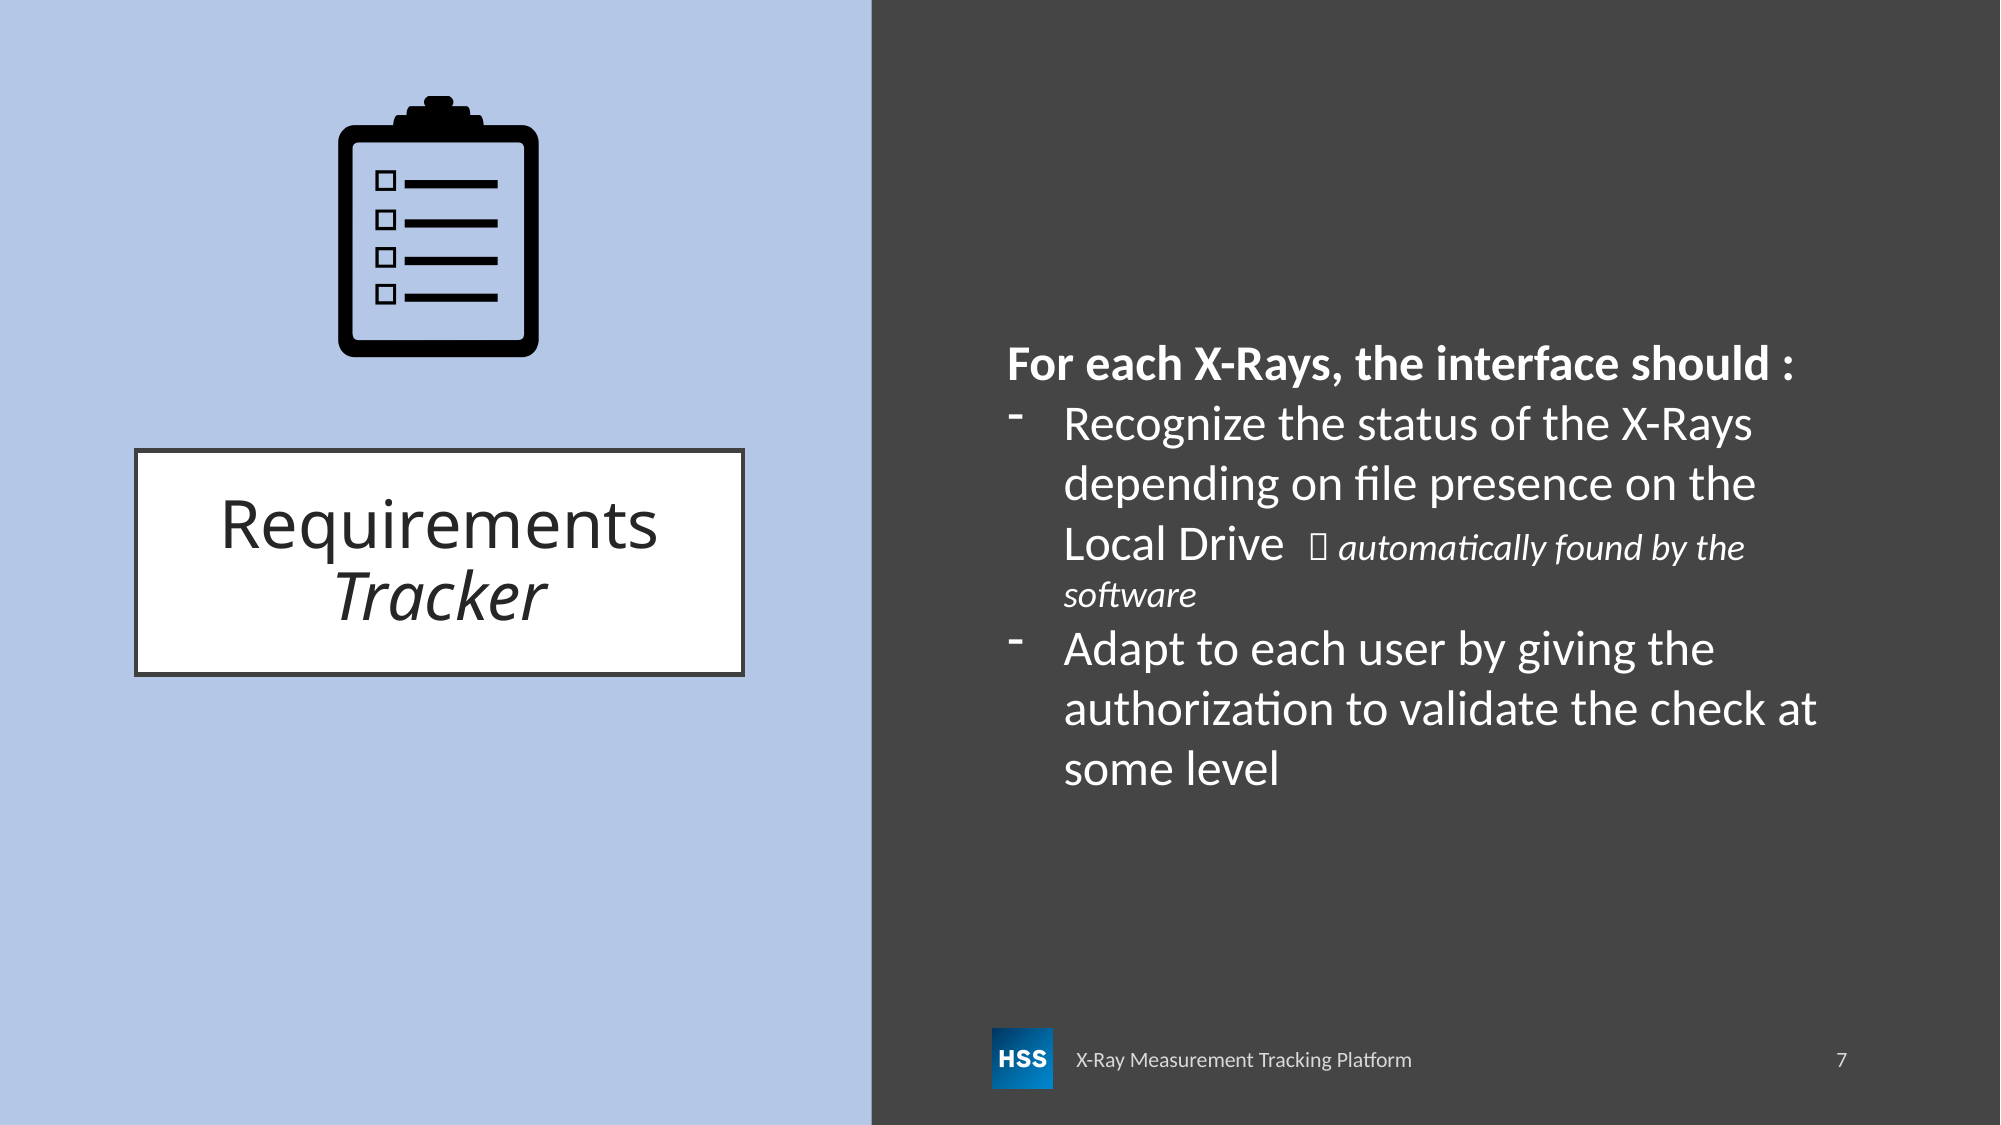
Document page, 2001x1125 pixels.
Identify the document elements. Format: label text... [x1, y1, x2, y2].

slide_number 7 [1734, 1028, 1863, 1089]
title Requirements Tracker [136, 450, 743, 675]
picture [307, 96, 559, 358]
picture [992, 1028, 1053, 1089]
text_box [0, 0, 873, 1125]
footer X-Ray Measurement Tracking Platform [1061, 1032, 1789, 1085]
text_box For each X-Rays, the interface should : Recognize the status of the X-Rays depending on file presence on the Local Drive  automatically found by the software Adapt to each user by giving the authorization to validate the check at some level [992, 131, 1880, 994]
